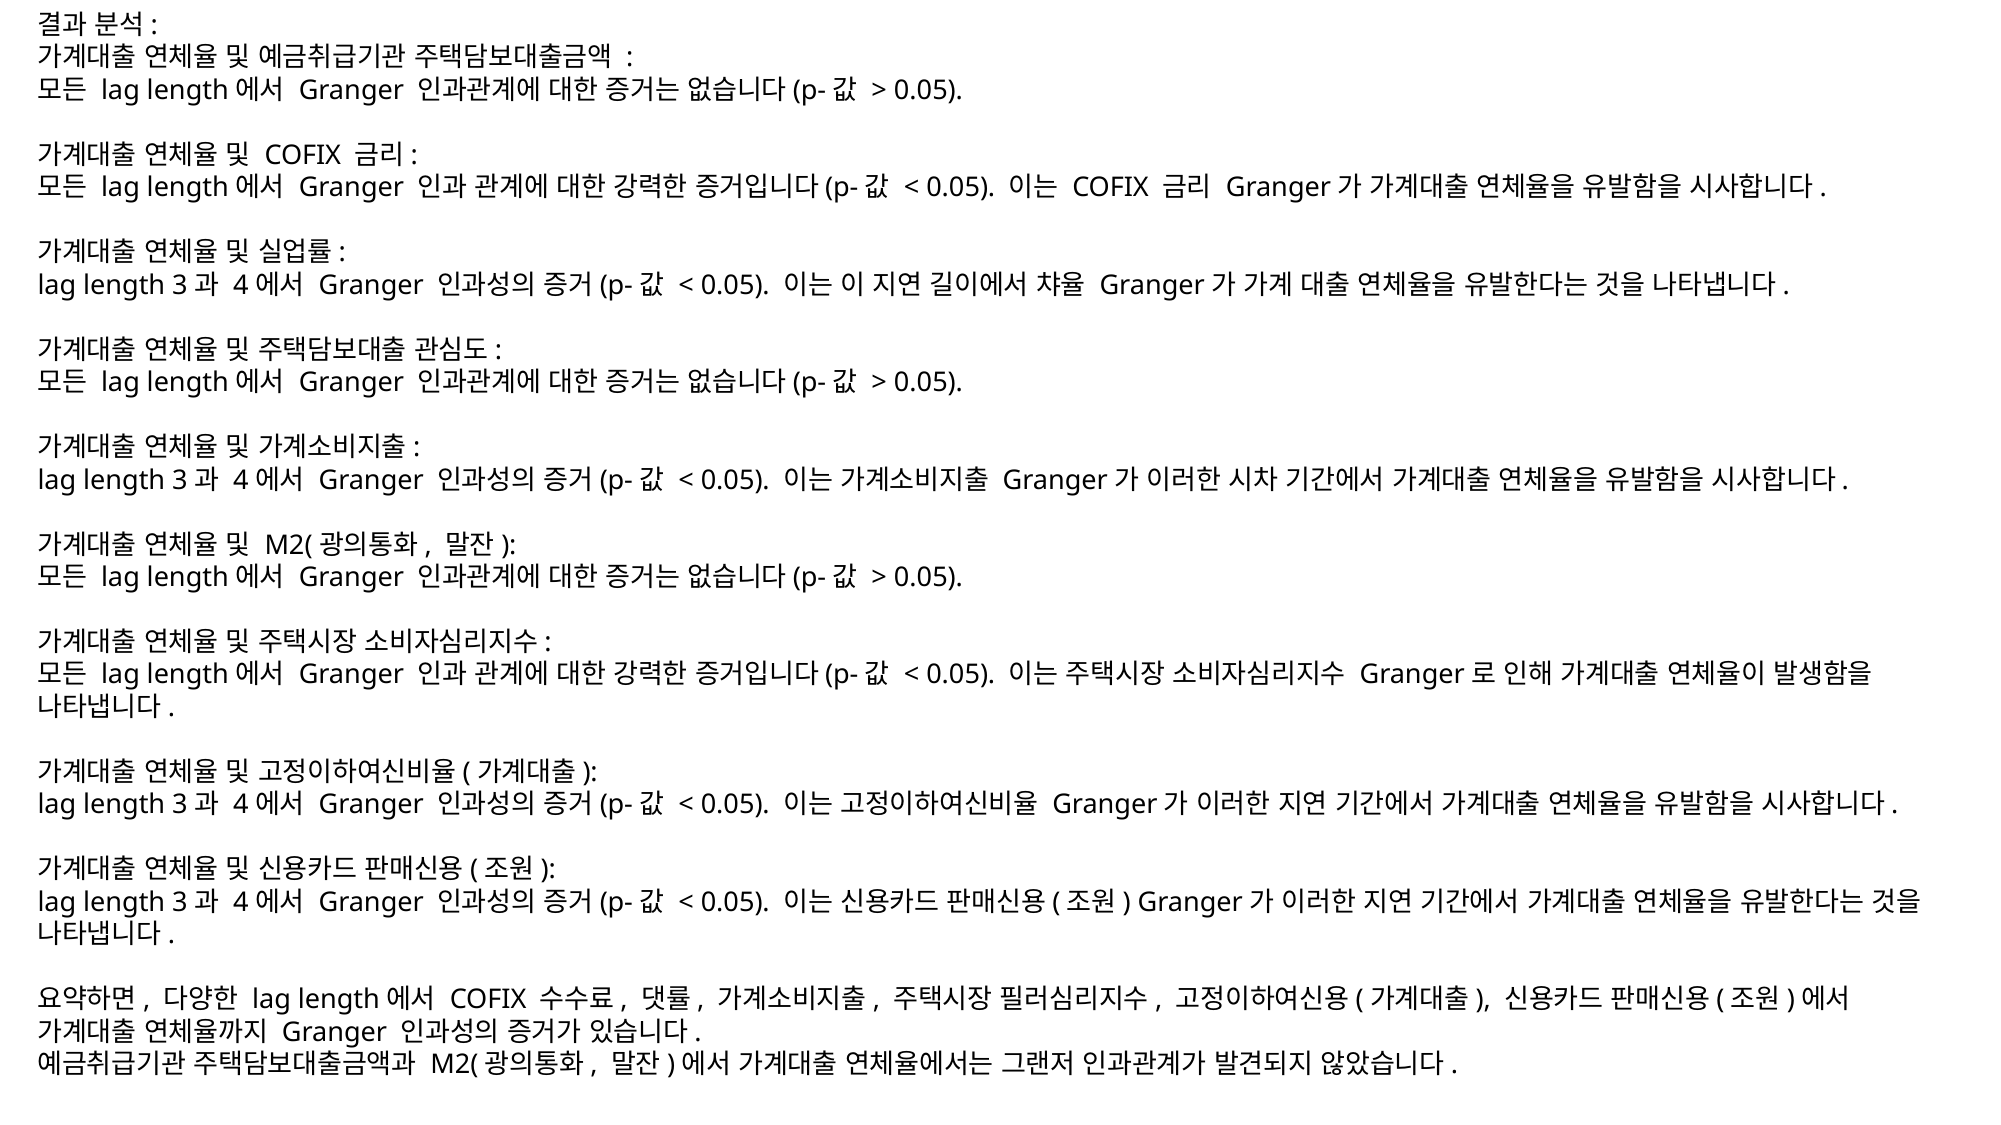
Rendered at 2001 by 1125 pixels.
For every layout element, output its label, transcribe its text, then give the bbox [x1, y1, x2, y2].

text_box 결과 분석: 가계대출 연체율 및 예금취급기관 주택담보대출금액 : 모든 lag length에서 Granger 인과관계에 대한 증거는 없습니다(p-값 > 0.05). 가계대출 연체율 및 COFIX 금리: 모든 lag length에서 Granger 인과 관계에 대한 강력한 증거입니다(p-값 < 0.05). 이는 COFIX 금리 Granger가 가계대출 연체율을 유발함을 시사합니다. 가계대출 연체율 및 실업률: lag length 3과 4에서 Granger 인과성의 증거(p-값 < 0.05). 이는 이 지연 길이에서 챠율 Granger가 가계 대출 연체율을 유발한다는 것을 나타냅니다. 가계대출 연체율 및 주택담보대출 관심도: 모든 lag length에서 Granger 인과관계에 대한 증거는 없습니다(p-값 > 0.05). 가계대출 연체율 및 가계소비지출: lag length 3과 4에서 Granger 인과성의 증거(p-값 < 0.05). 이는 가계소비지출 Granger가 이러한 시차 기간에서 가계대출 연체율을 유발함을 시사합니다. 가계대출 연체율 및 M2(광의통화, 말잔): 모든 lag length에서 Granger 인과관계에 대한 증거는 없습니다(p-값 > 0.05). 가계대출 연체율 및 주택시장 소비자심리지수: 모든 lag length에서 Granger 인과 관계에 대한 강력한 증거입니다(p-값 < 0.05). 이는 주택시장 소비자심리지수 Granger로 인해 가계대출 연체율이 발생함을 나타냅니다. 가계대출 연체율 및 고정이하여신비율(가계대출): lag length 3과 4에서 Granger 인과성의 증거(p-값 < 0.05). 이는 고정이하여신비율 Granger가 이러한 지연 기간에서 가계대출 연체율을 유발함을 시사합니다. 가계대출 연체율 및 신용카드 판매신용(조원): lag length 3과 4에서 Granger 인과성의 증거(p-값 < 0.05). 이는 신용카드 판매신용(조원) Granger가 이러한 지연 기간에서 가계대출 연체율을 유발한다는 것을 나타냅니다. 요약하면, 다양한 lag length에서 COFIX 수수료, 댓률, 가계소비지출, 주택시장 필러심리지수, 고정이하여신용(가계대출), 신용카드 판매신용(조원)에서 가계대출 연체율까지 Granger 인과성의 증거가 있습니다. 예금취급기관 주택담보대출금액과 M2(광의통화, 말잔)에서 가계대출 연체율에서는 그랜저 인과관계가 발견되지 않았습니다. [22, 0, 1956, 1087]
